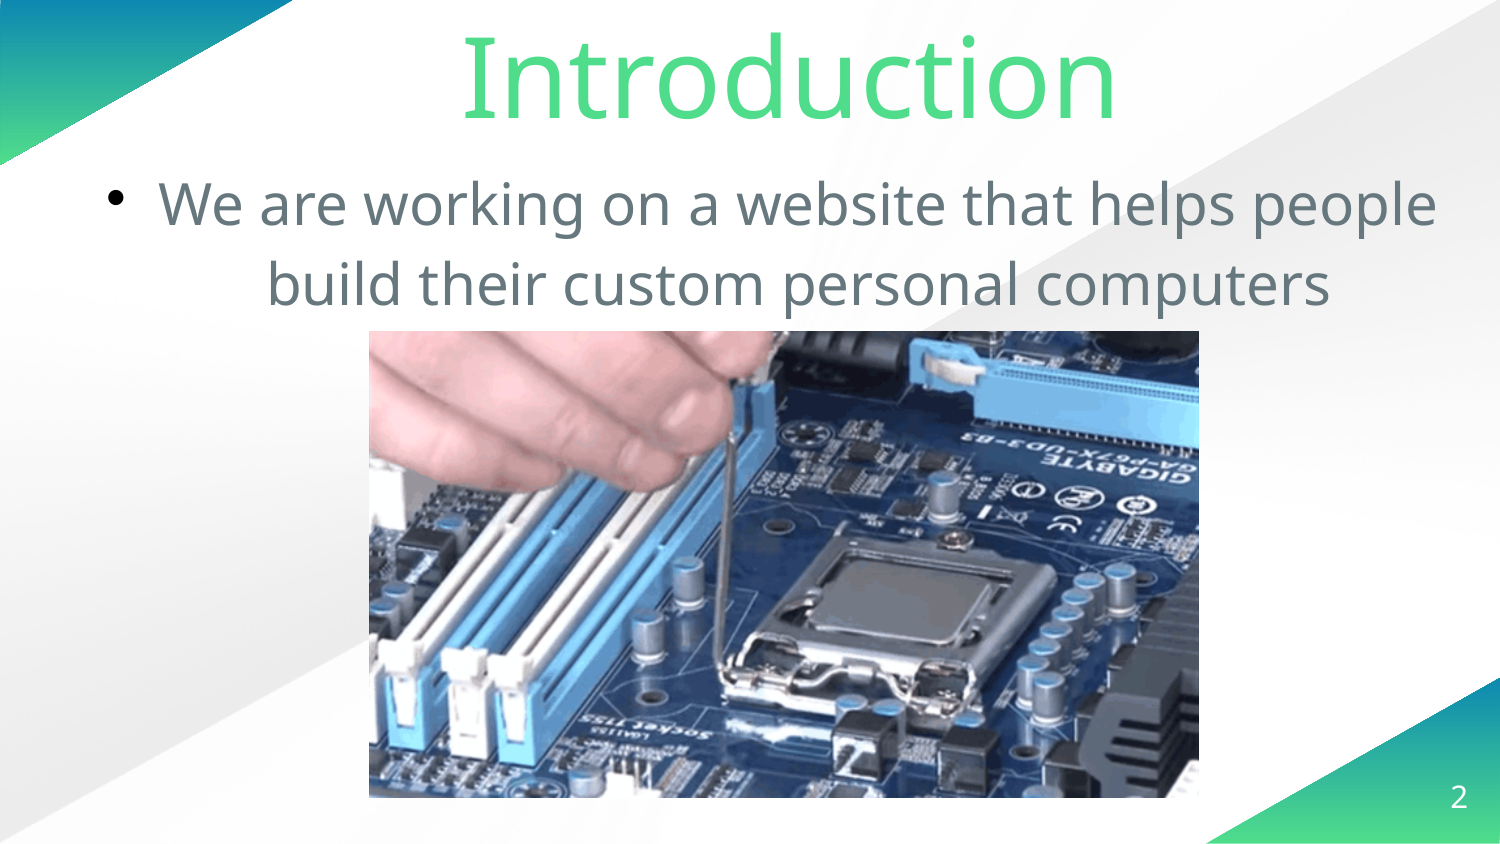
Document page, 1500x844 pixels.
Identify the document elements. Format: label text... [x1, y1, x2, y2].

text_box <number> [1378, 766, 1469, 831]
text_box We are working on a website that helps people build their custom personal computers [64, 156, 1462, 347]
picture [369, 331, 1199, 799]
text_box Introduction [461, 21, 1157, 143]
